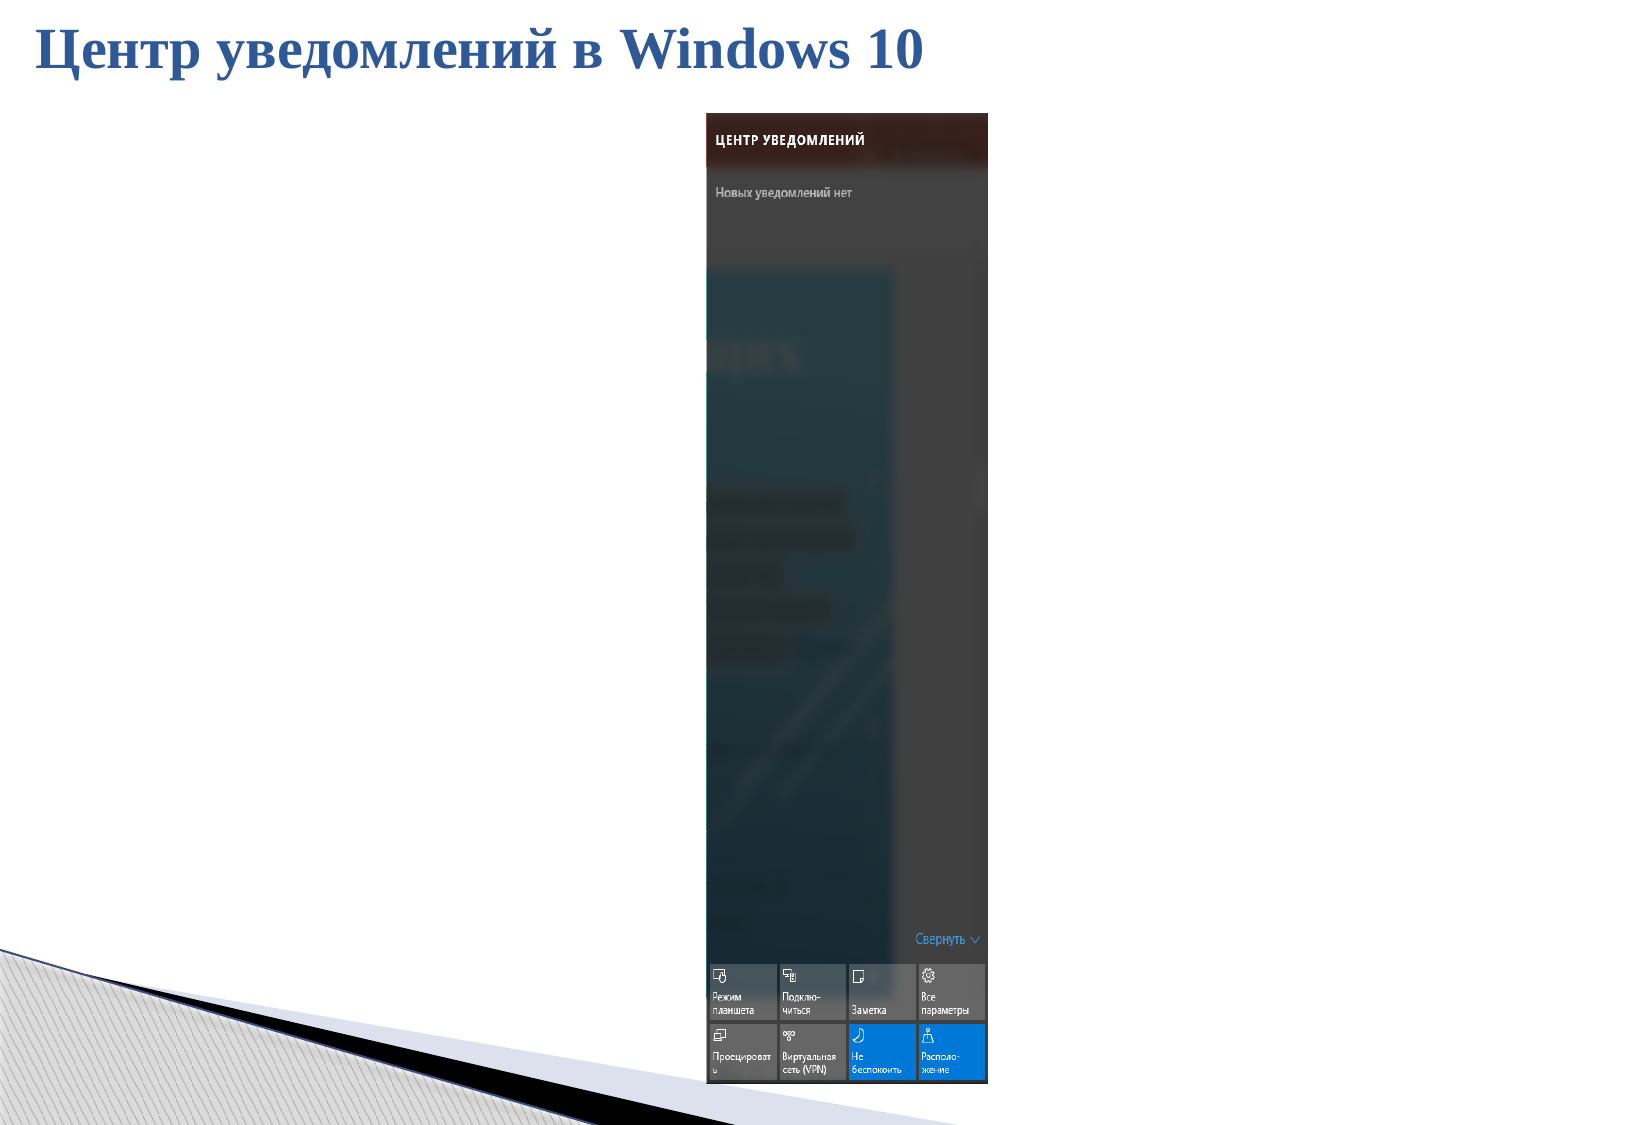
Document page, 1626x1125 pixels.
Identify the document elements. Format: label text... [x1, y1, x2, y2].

title Центр уведомлений в Windows 10 [21, 3, 1321, 89]
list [705, 113, 988, 1084]
